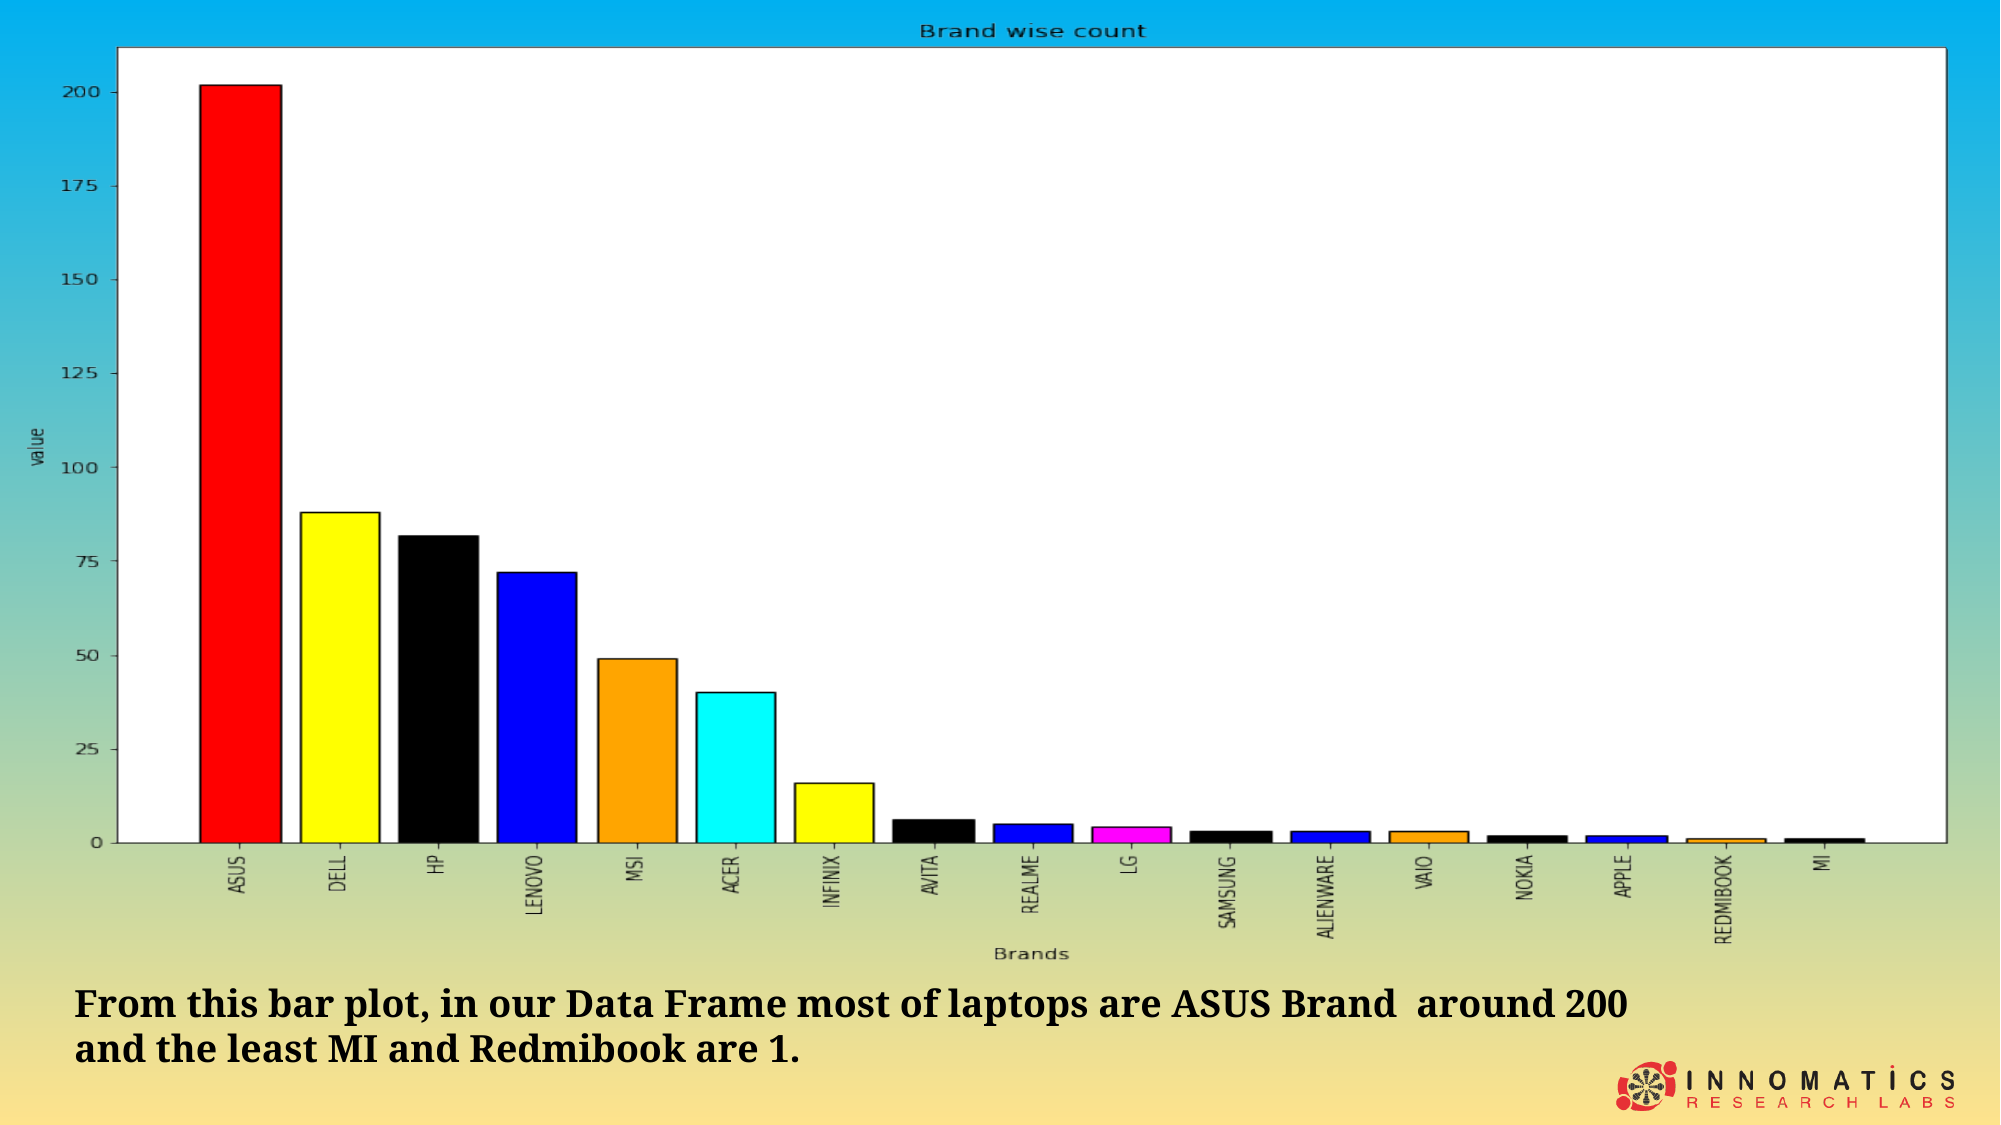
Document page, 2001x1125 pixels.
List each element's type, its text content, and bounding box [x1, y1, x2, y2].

picture [1616, 1061, 1954, 1111]
picture [14, 47, 1962, 973]
text_box From this bar plot, in our Data Frame most of laptops are ASUS Brand around 200 and the least MI and Redmibook are 1. [59, 973, 1658, 1077]
